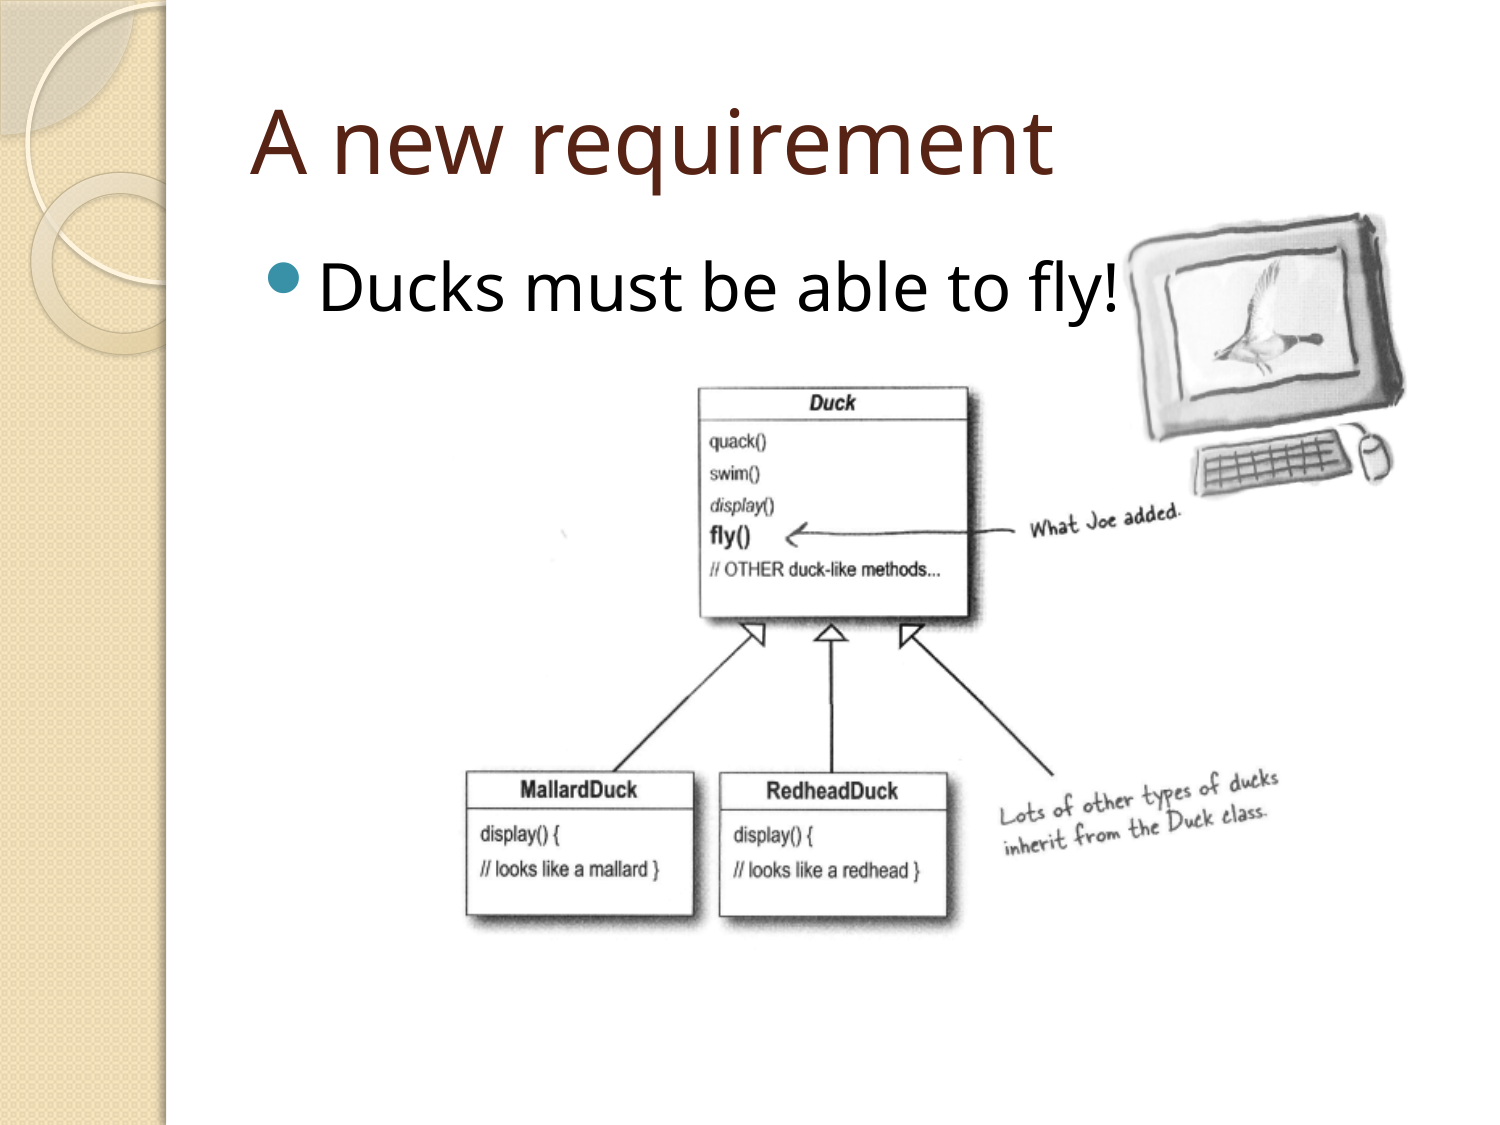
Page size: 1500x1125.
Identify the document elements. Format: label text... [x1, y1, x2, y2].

picture [445, 210, 1409, 954]
title A new requirement [235, 45, 1466, 233]
list Ducks must be able to fly! [235, 237, 1466, 1025]
